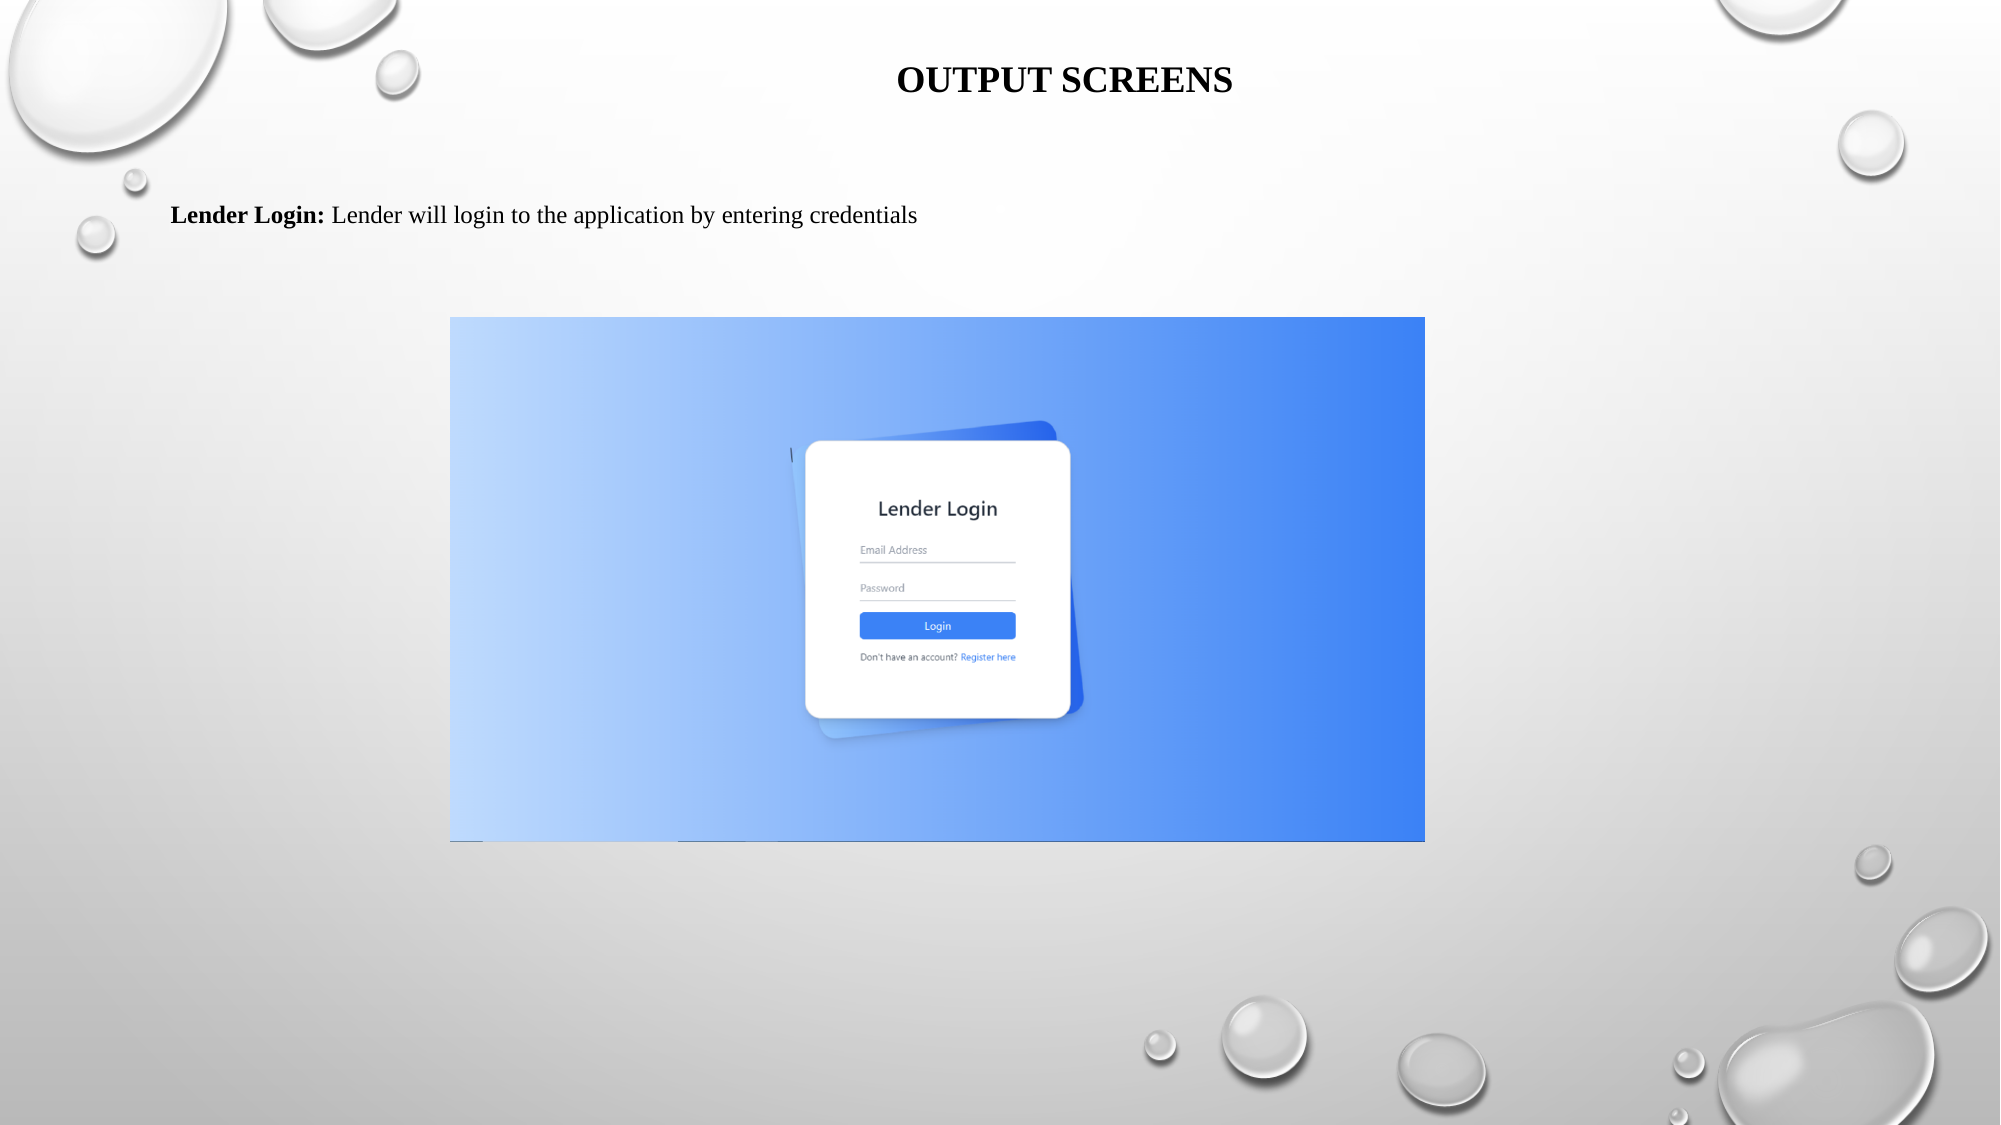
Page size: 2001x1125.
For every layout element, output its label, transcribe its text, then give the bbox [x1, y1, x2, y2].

picture [0, 0, 2000, 1125]
text_box OUTPUT SCREENS [881, 47, 1249, 108]
text_box Lender Login: Lender will login to the application by entering credentials [155, 190, 959, 281]
